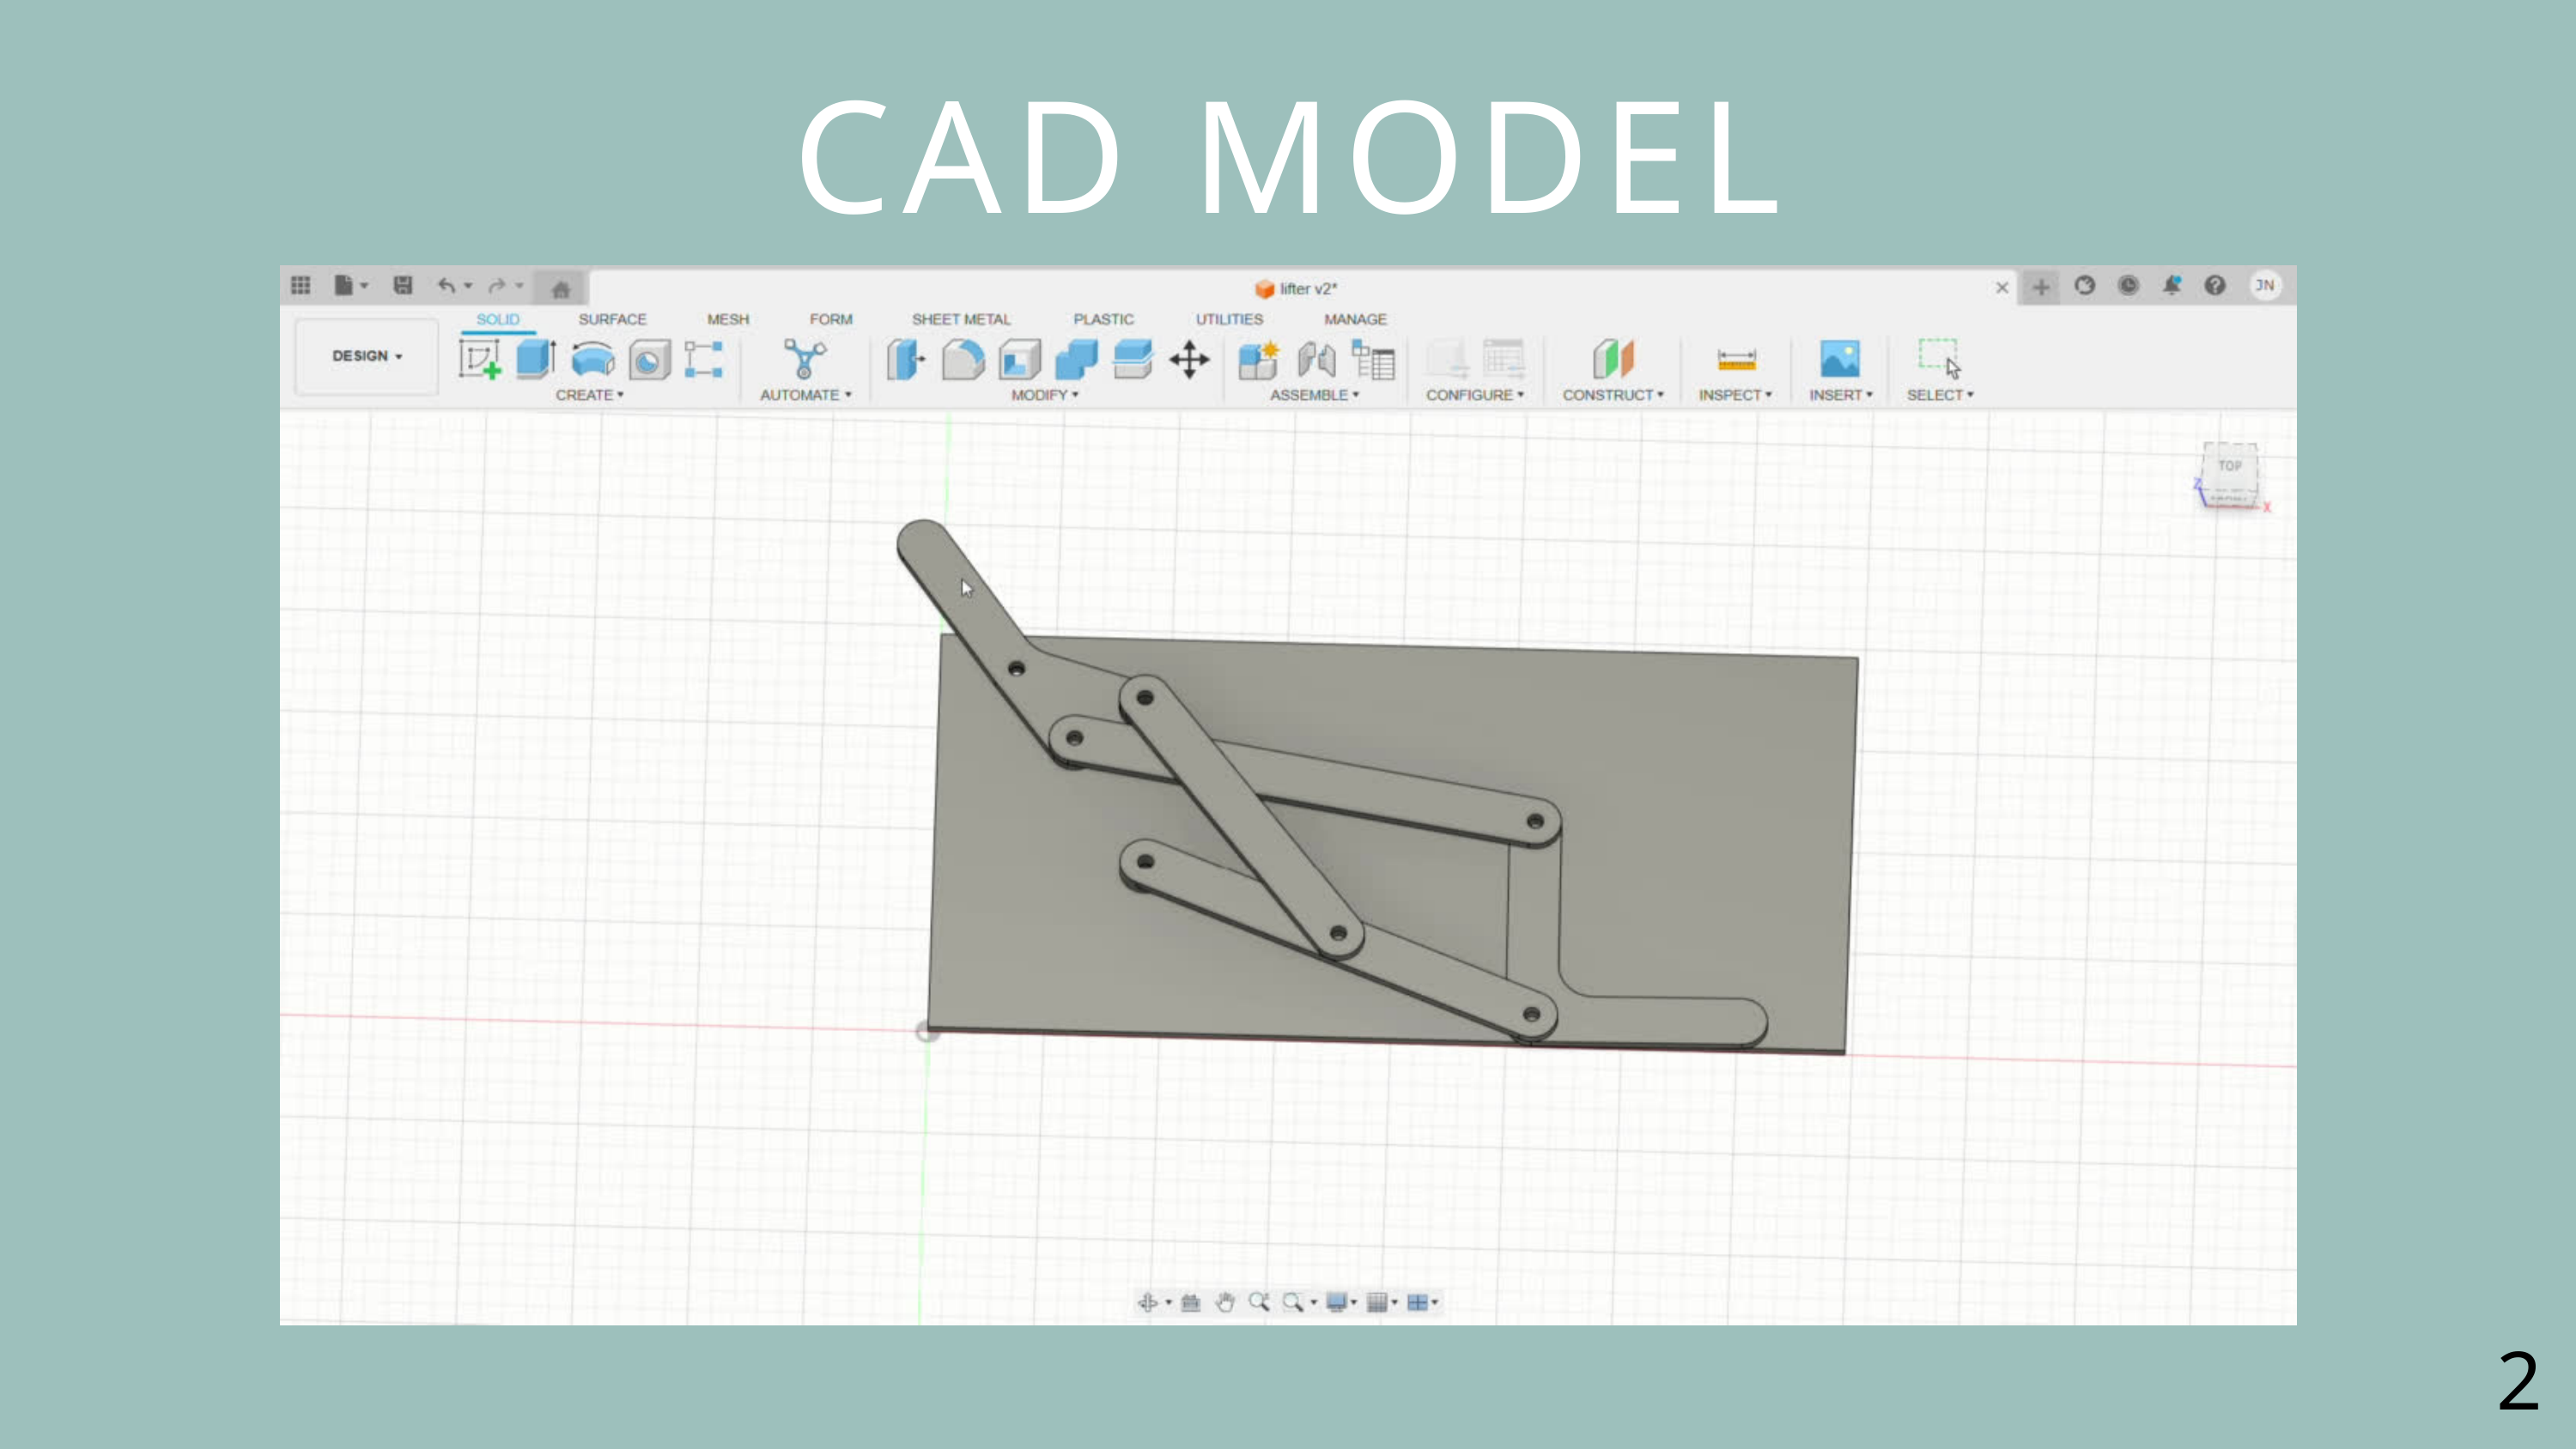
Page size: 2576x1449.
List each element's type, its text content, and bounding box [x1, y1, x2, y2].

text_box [279, 264, 2298, 1326]
text_box CAD MODEL [98, 26, 2477, 245]
text_box 22 [2474, 1313, 2566, 1449]
